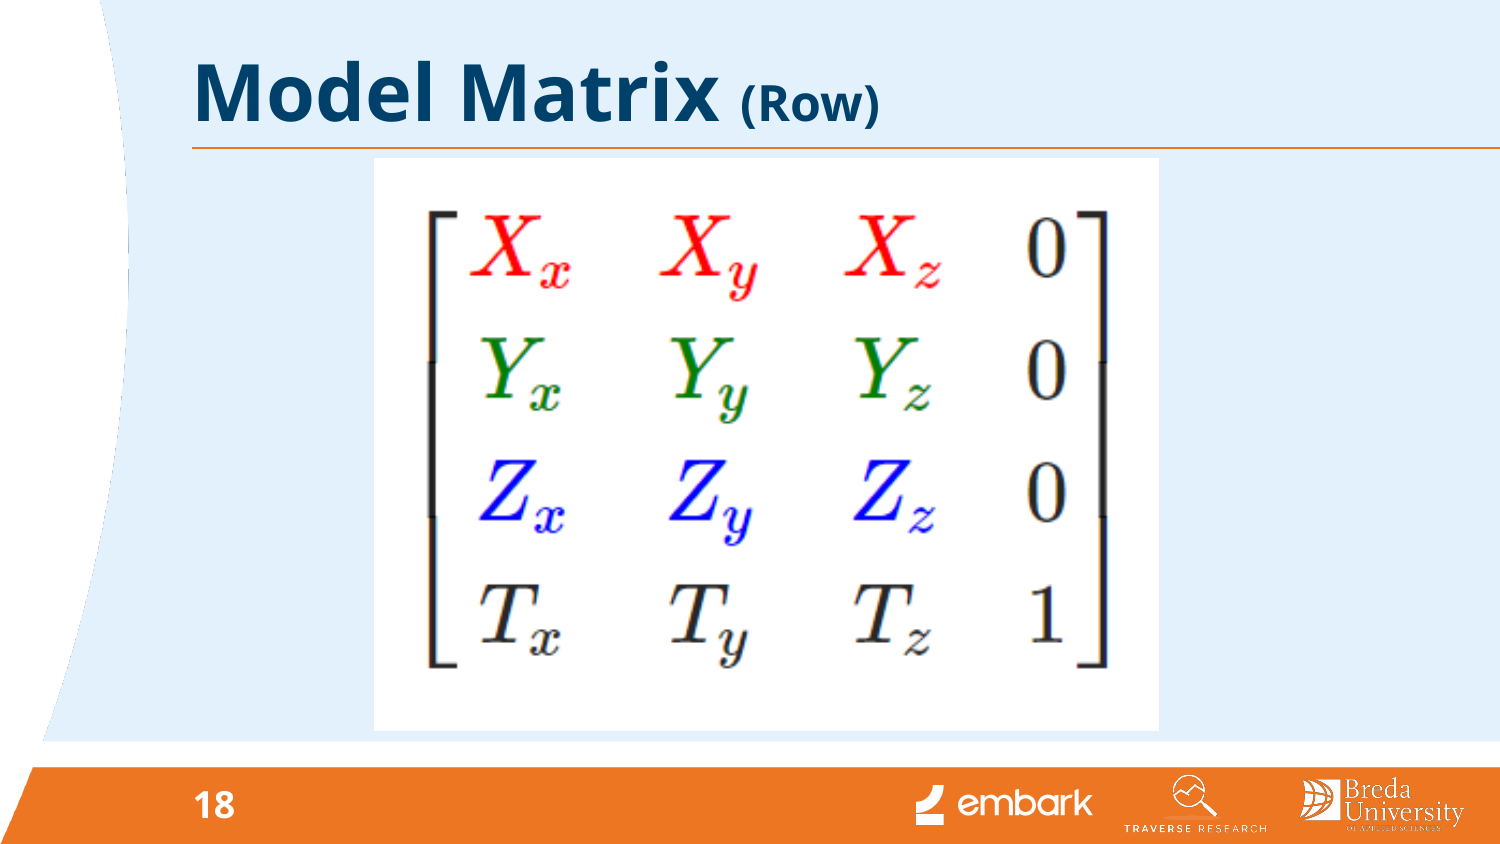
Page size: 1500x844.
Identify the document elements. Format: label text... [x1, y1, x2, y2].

title Model Matrix (Row) [191, 3, 1341, 138]
picture [0, 0, 1500, 844]
slide_number 18 [177, 773, 351, 819]
